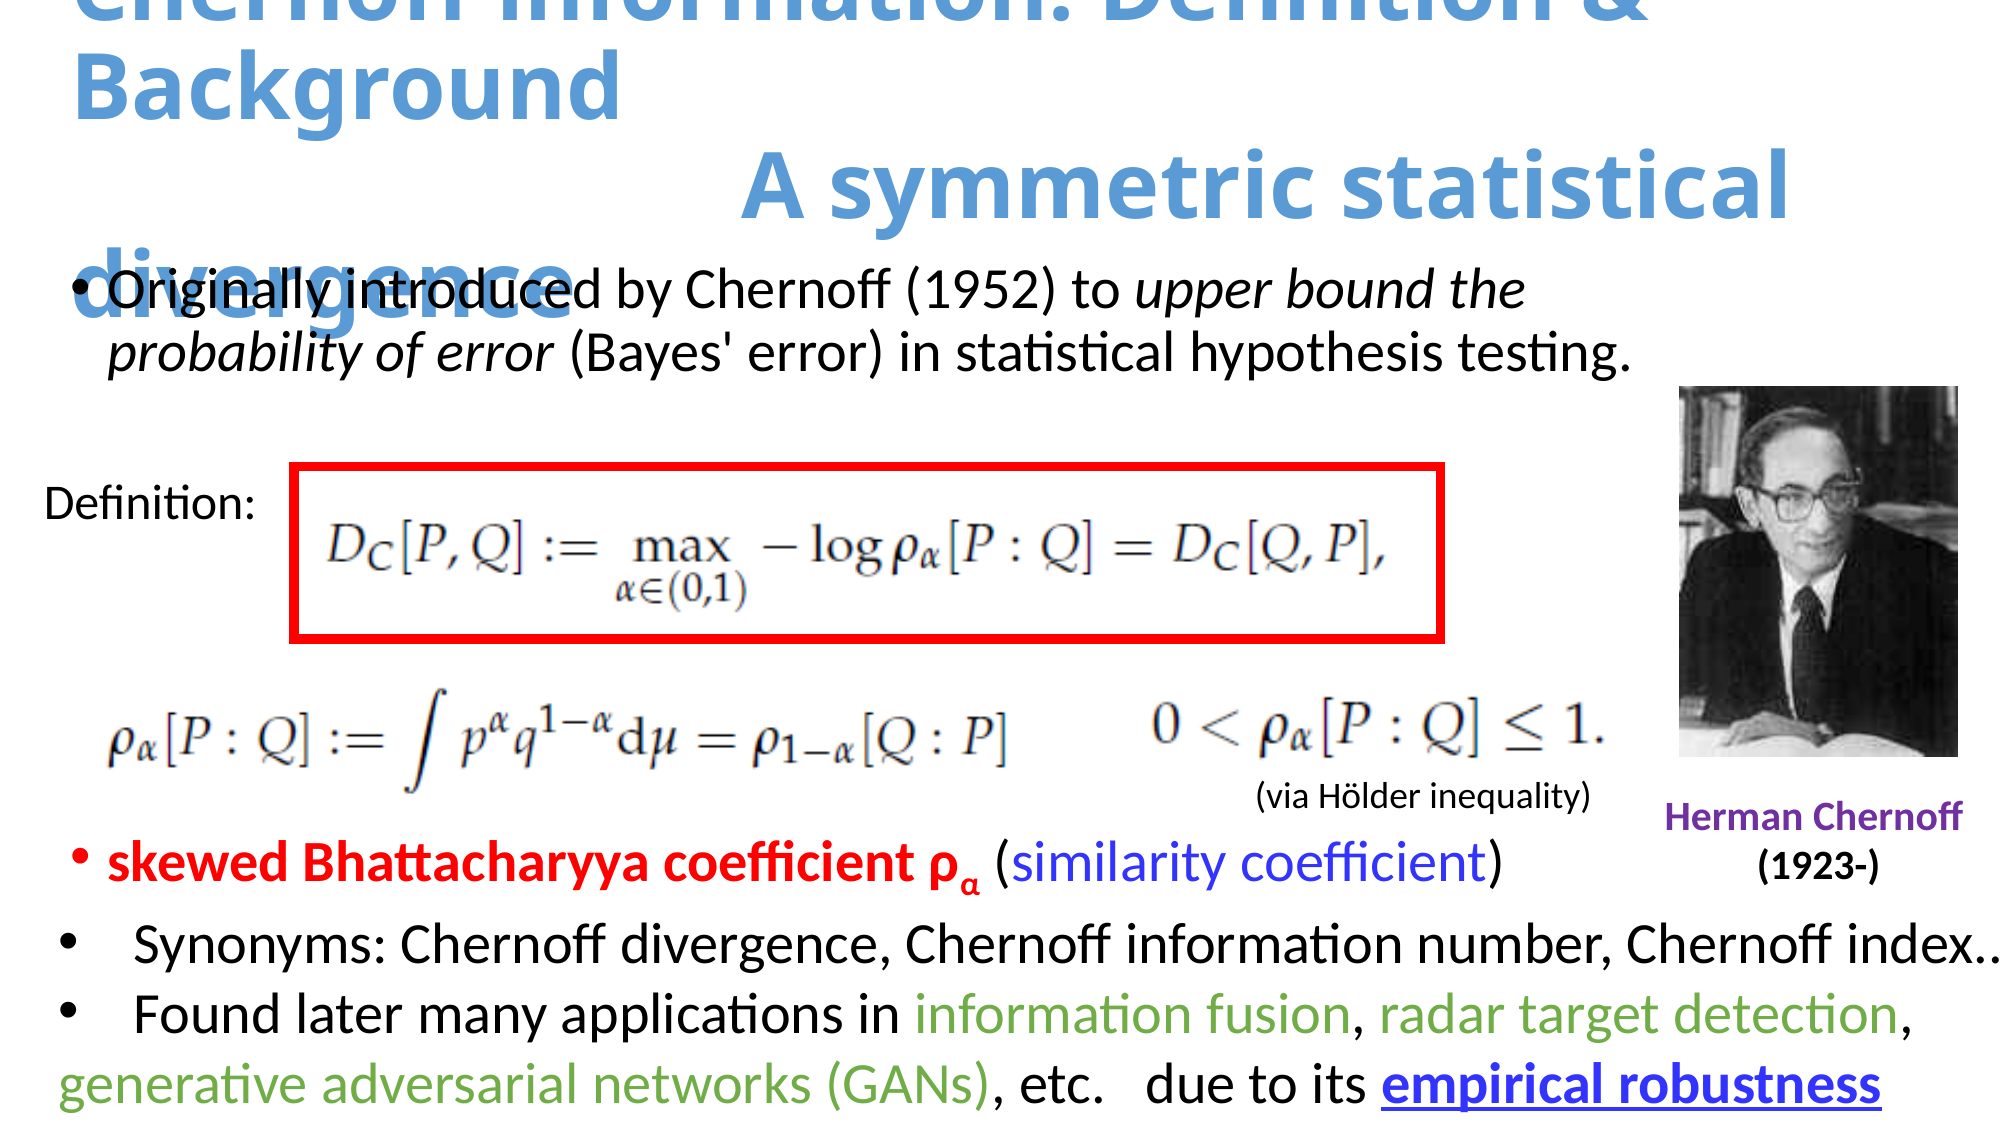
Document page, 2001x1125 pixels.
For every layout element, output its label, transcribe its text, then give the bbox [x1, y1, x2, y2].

text_box (via Hölder inequality) [1240, 780, 1608, 824]
list Originally introduced by Chernoff (1952) to upper bound the probability of error (Bayes' error) in statistical hypothesis testing. skewed Bhattacharyya coefficient ρα (similarity coefficient) [55, 250, 1723, 897]
text_box Synonyms: Chernoff divergence, Chernoff information number, Chernoff index... Found later many applications in information fusion, radar target detection, generative adversarial networks (GANs), etc. due to its empirical robustness [44, 897, 2000, 1125]
picture [1105, 669, 1624, 780]
text_box Herman Chernoff (1923-) [1535, 736, 2000, 896]
picture [311, 496, 1441, 640]
title Chernoff information: Definition & Background A symmetric statistical divergence [55, 30, 1976, 248]
text_box Definition: [28, 462, 272, 538]
text_box [293, 465, 1442, 640]
picture [1679, 386, 1958, 757]
picture [55, 667, 1012, 805]
